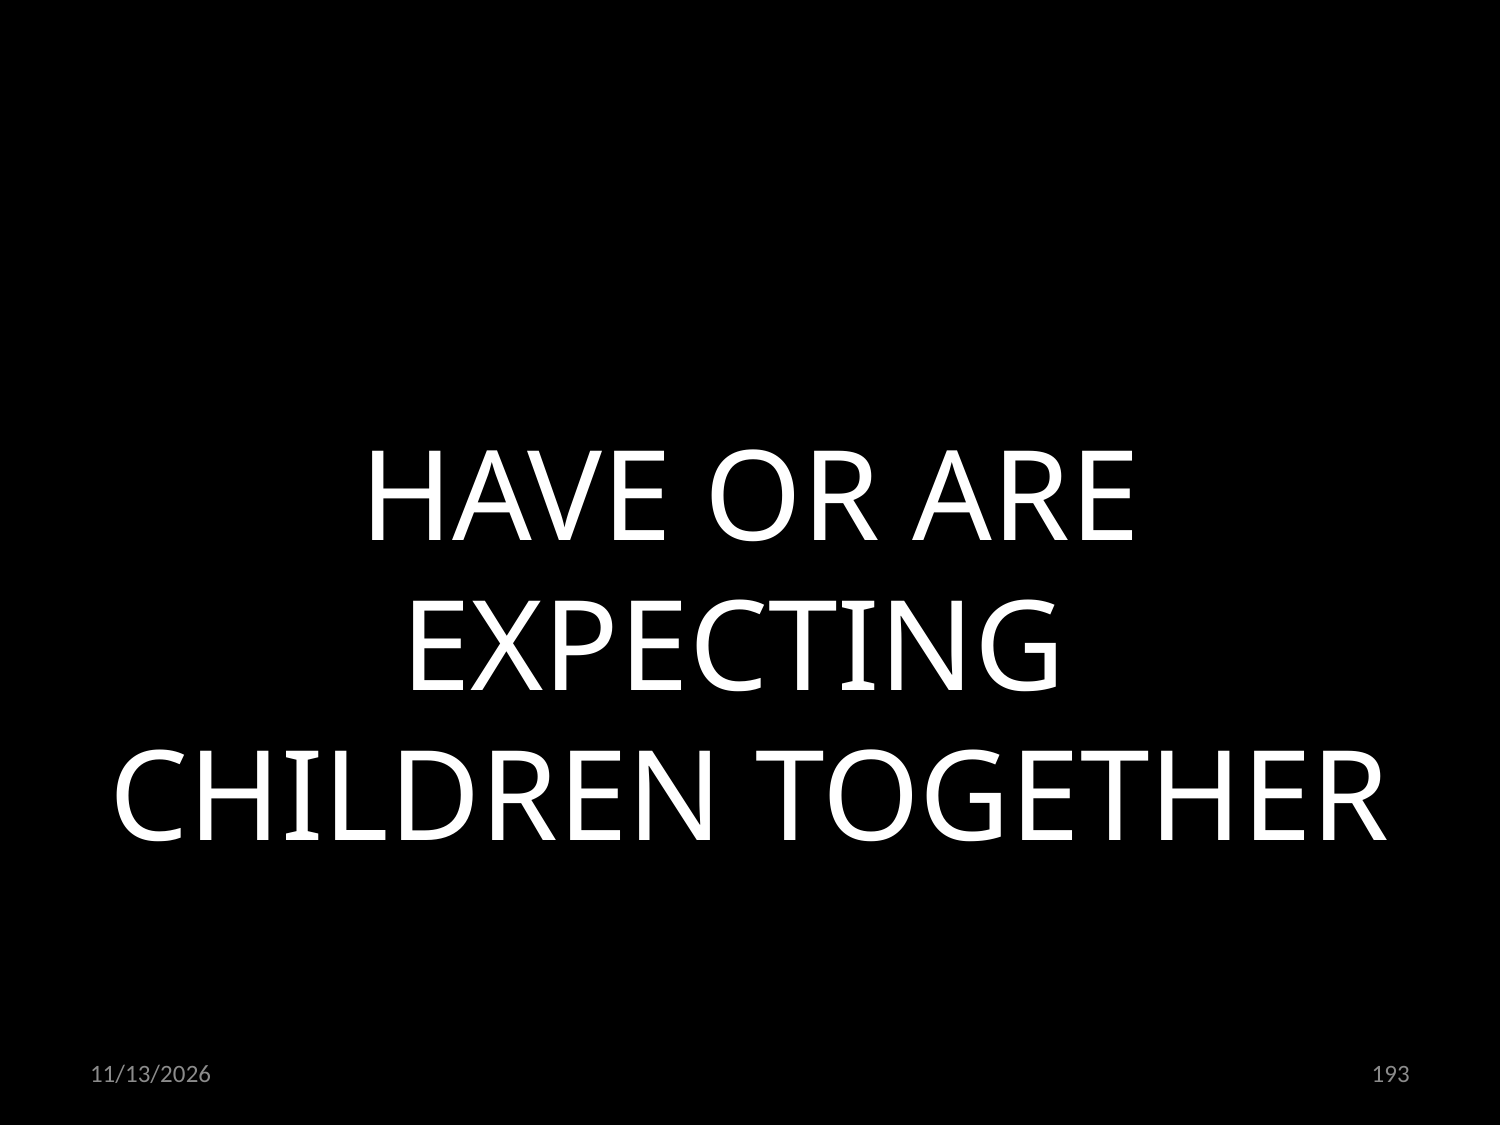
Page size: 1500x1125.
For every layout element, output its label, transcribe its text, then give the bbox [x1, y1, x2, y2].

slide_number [75, 1042, 425, 1103]
slide_number 193 [1074, 1042, 1425, 1103]
list HAVE OR ARE EXPECTING CHILDREN TOGETHER [0, 408, 1500, 510]
